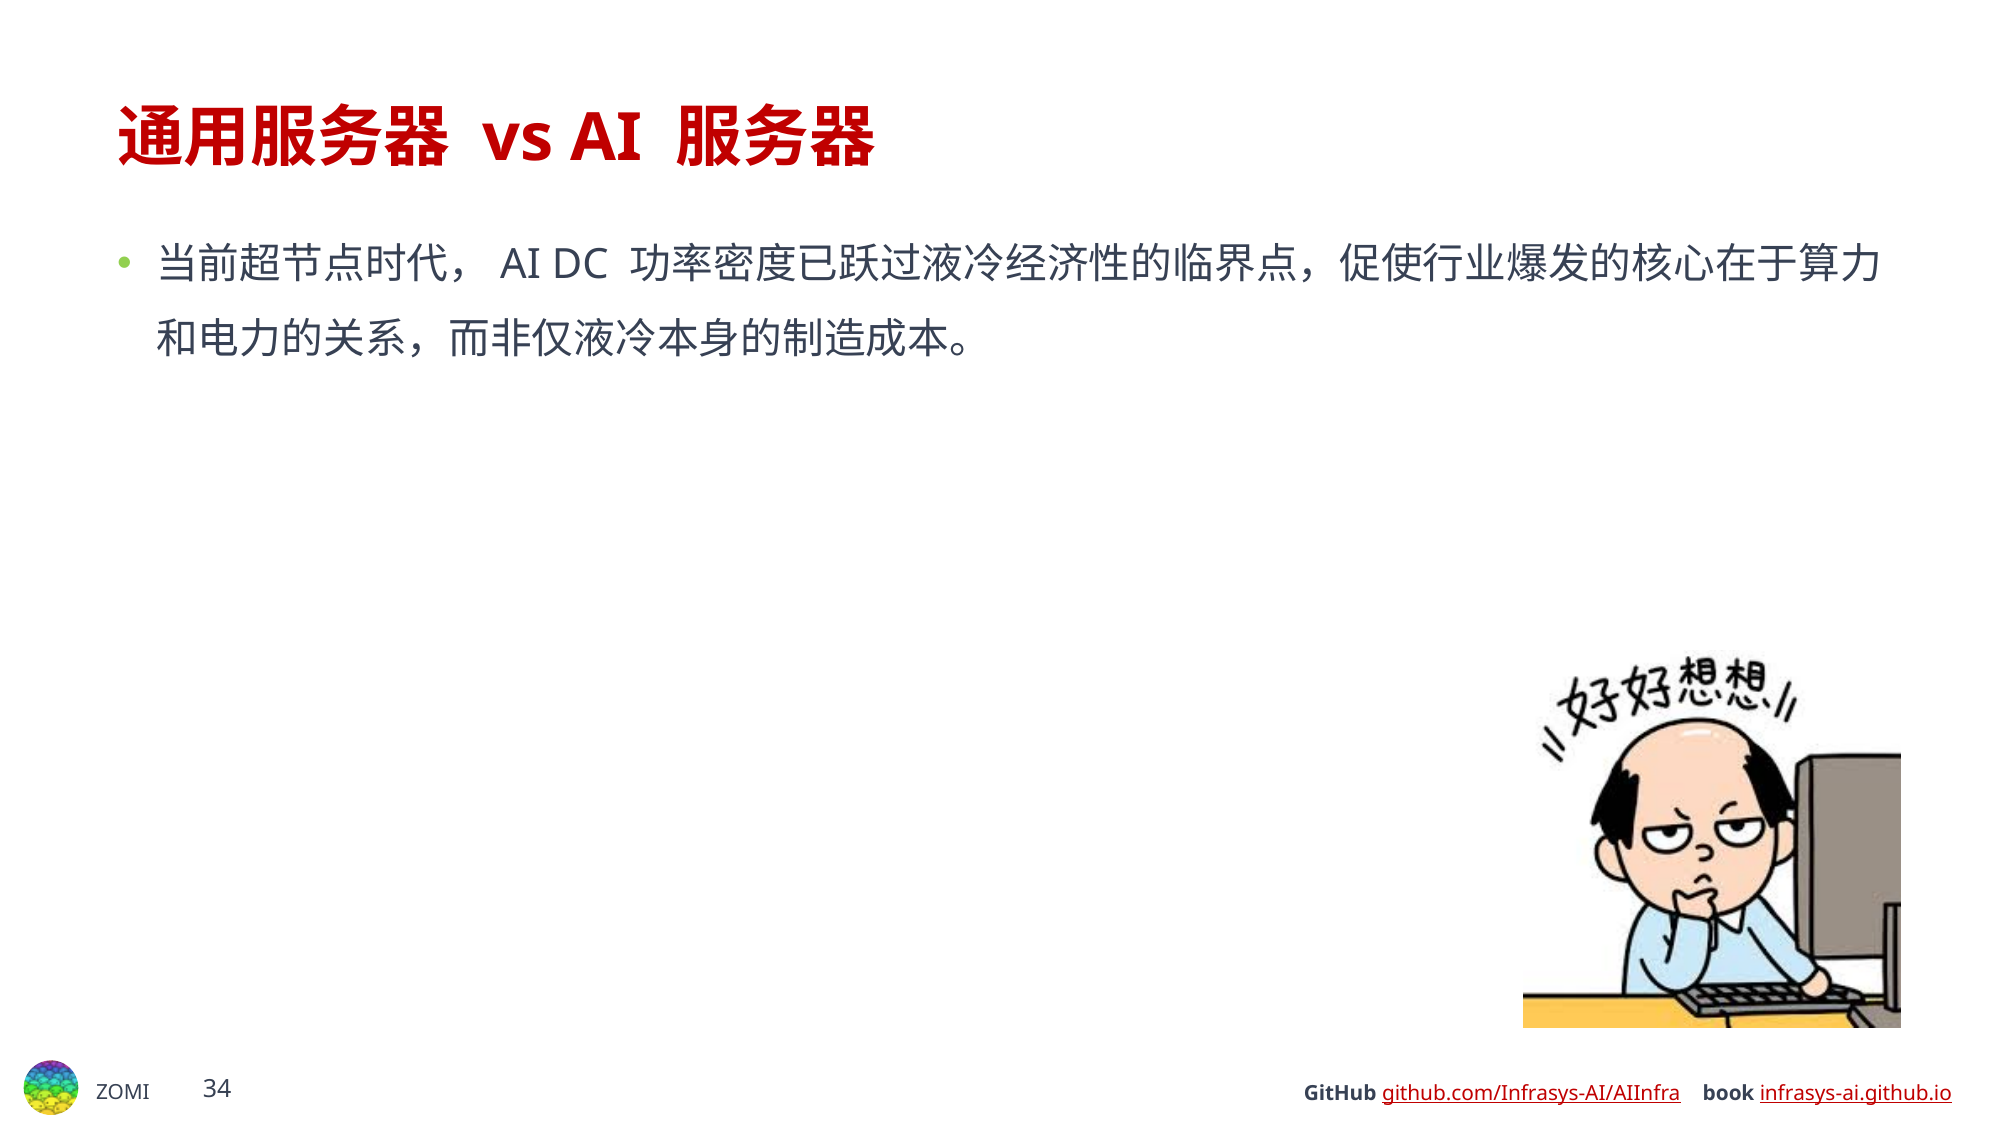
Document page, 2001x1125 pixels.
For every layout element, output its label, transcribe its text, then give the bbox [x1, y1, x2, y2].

list 当前超节点时代，AI DC 功率密度已跃过液冷经济性的临界点，促使行业爆发的核心在于算力和电力的关系，而非仅液冷本身的制造成本。 [102, 204, 1901, 1043]
title 通用服务器 vs AI 服务器 [102, 85, 1901, 183]
picture [23, 1060, 79, 1115]
